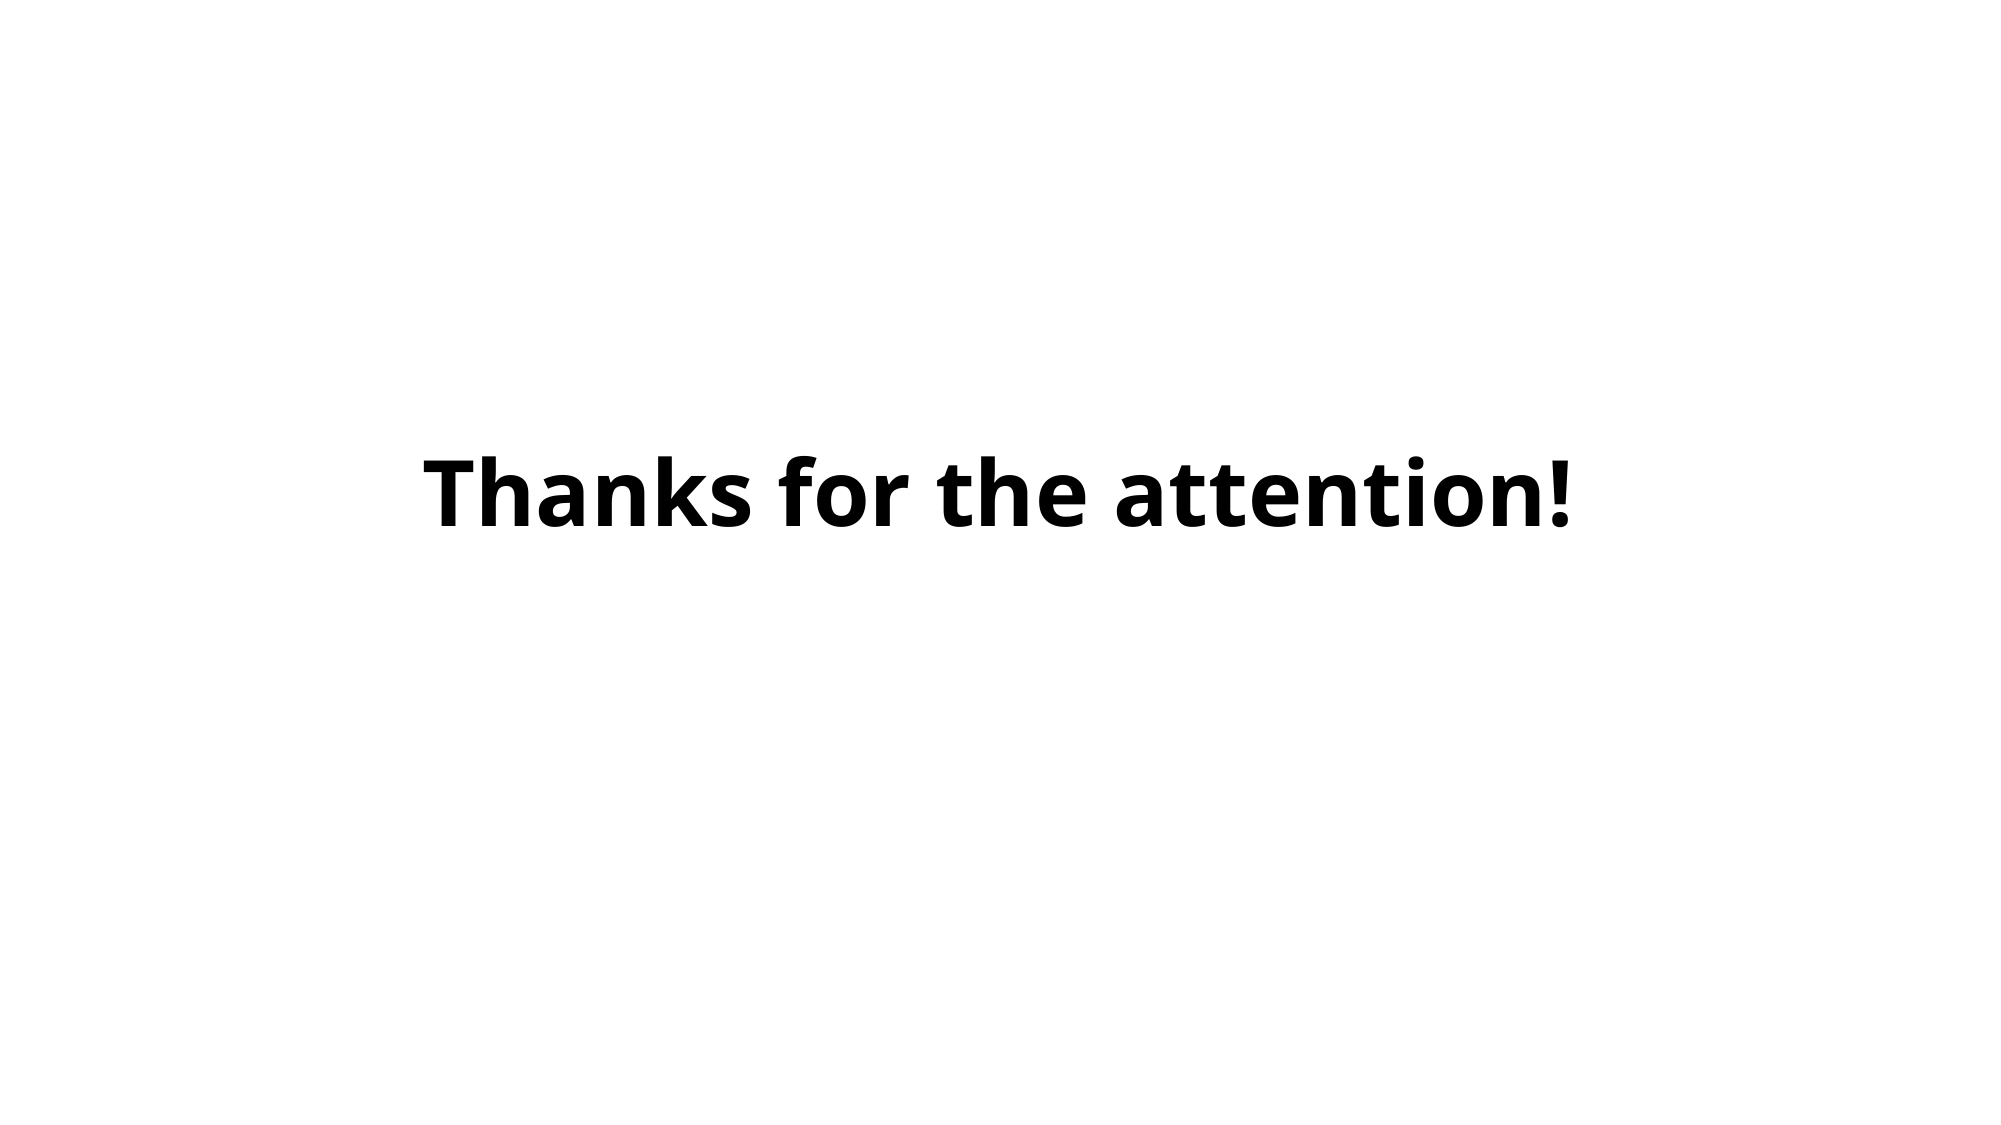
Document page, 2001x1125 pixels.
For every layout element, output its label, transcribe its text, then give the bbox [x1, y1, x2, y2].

title Thanks for the attention! [136, 388, 1861, 606]
